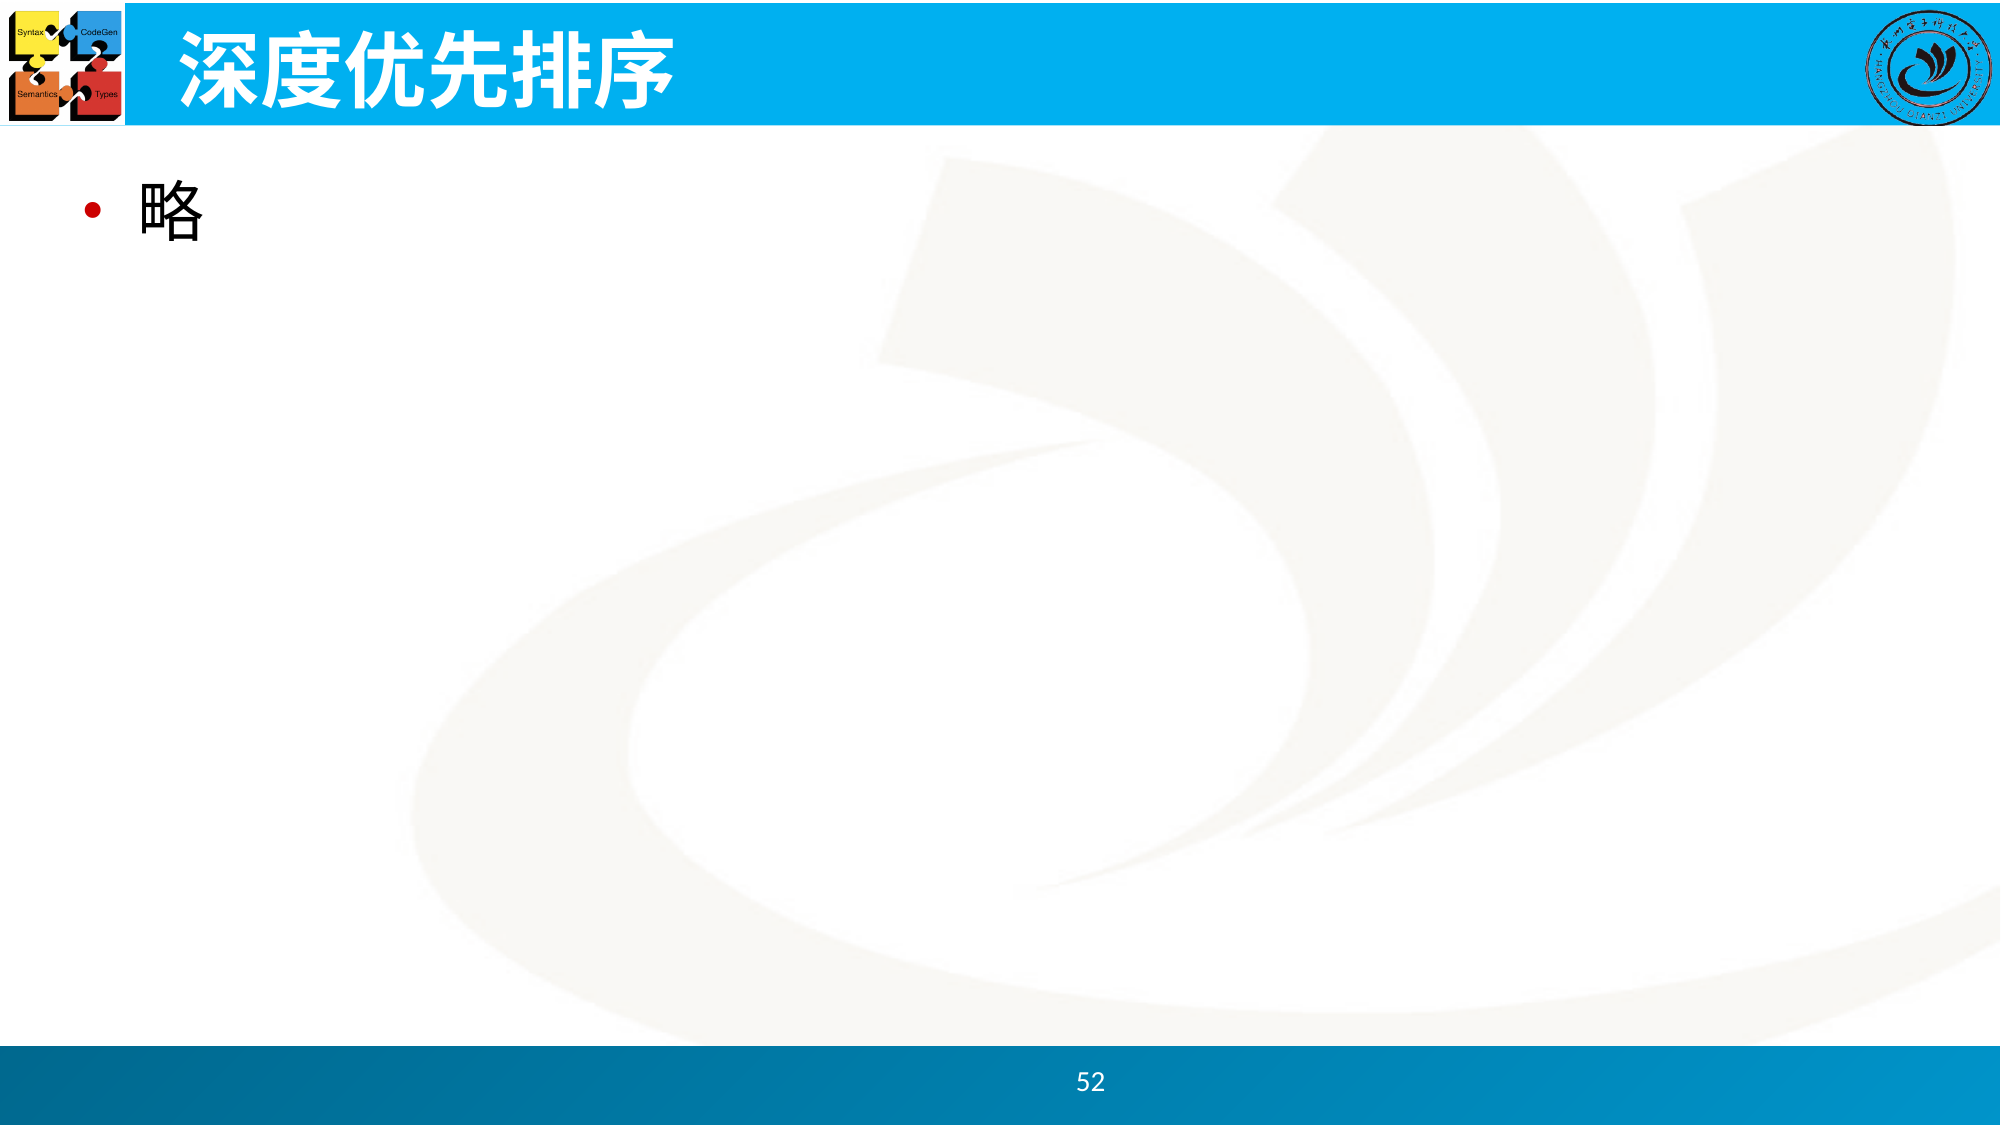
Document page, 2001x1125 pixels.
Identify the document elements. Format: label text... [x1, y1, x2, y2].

title 深度优先排序 [162, 6, 1934, 126]
list 略 [66, 162, 1934, 980]
slide_number 52 [873, 1042, 1308, 1118]
